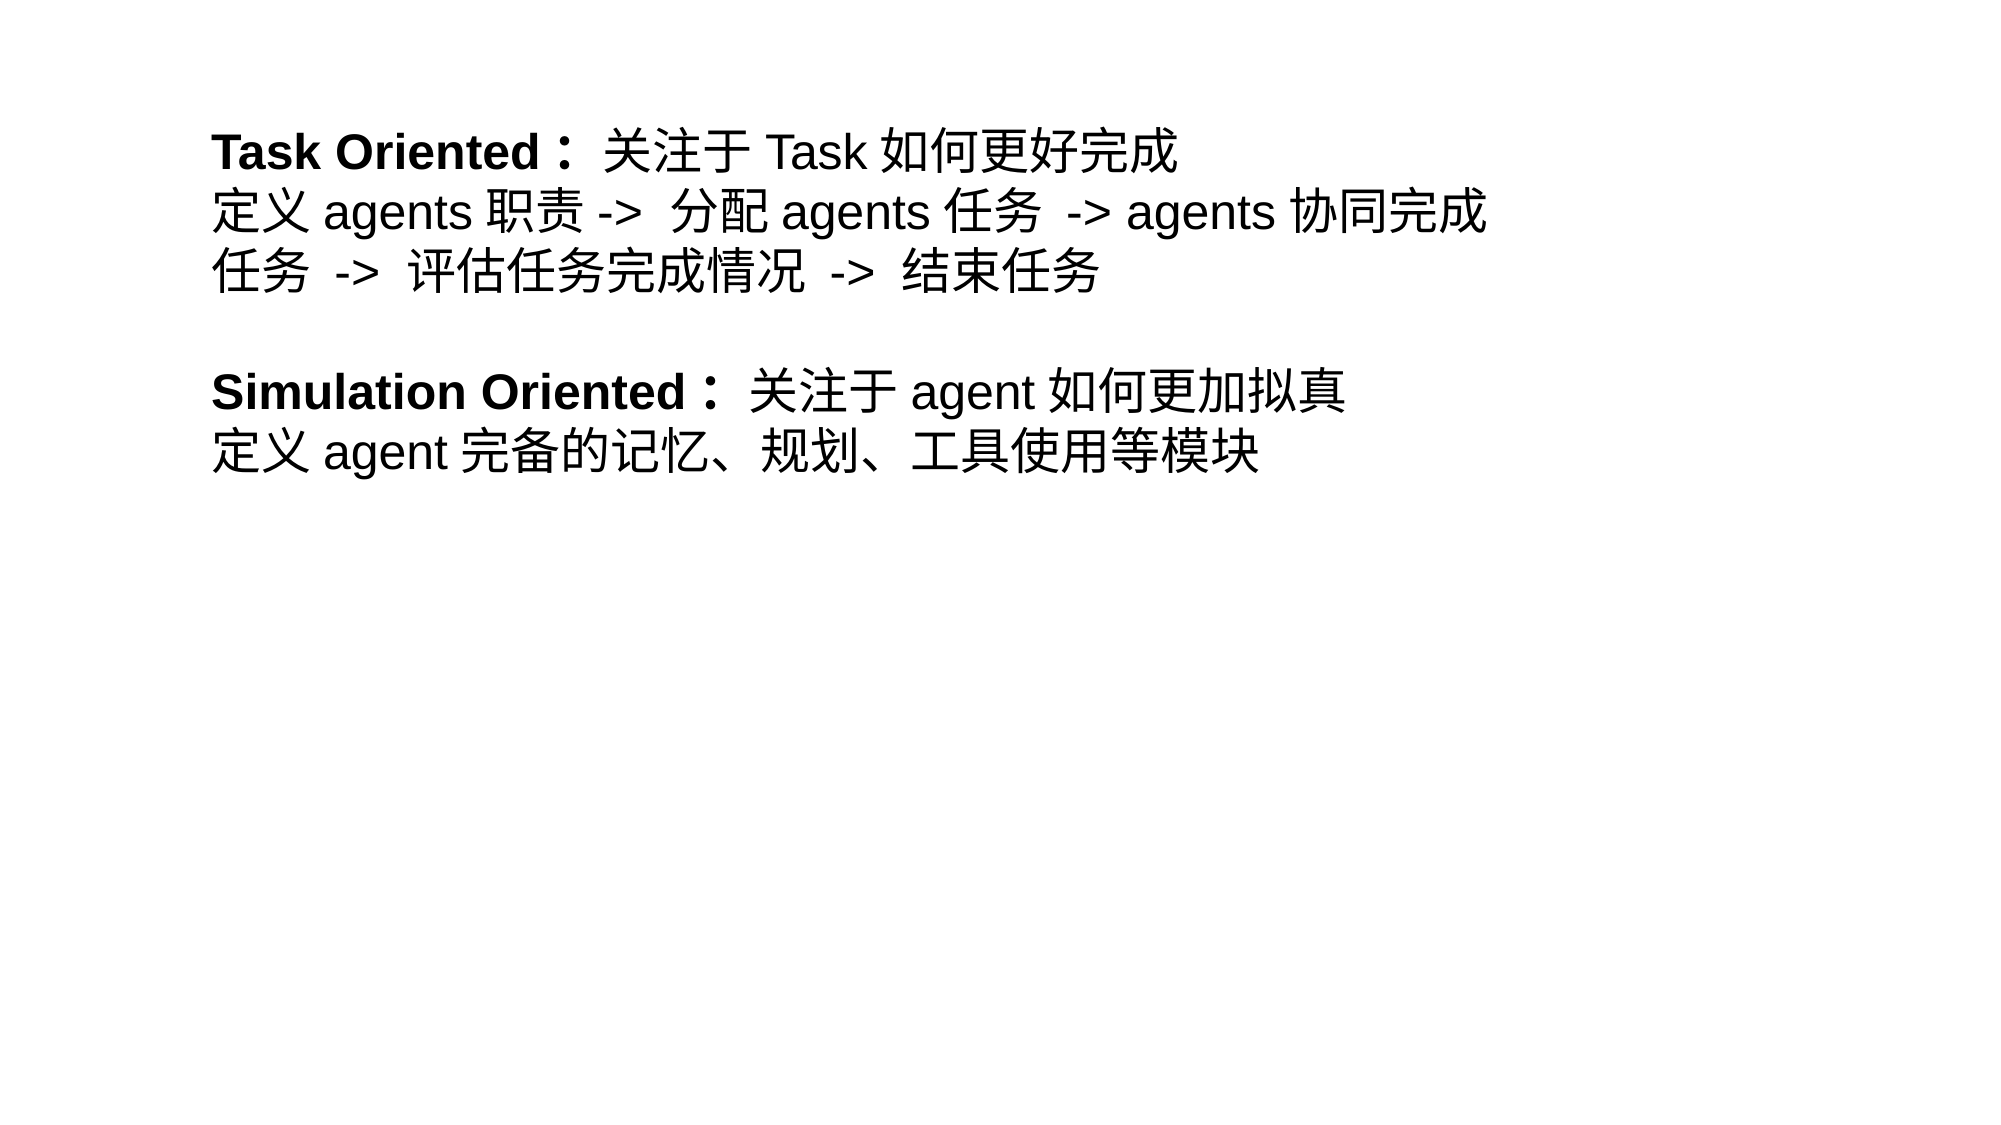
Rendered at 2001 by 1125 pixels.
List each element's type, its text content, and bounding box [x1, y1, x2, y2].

subtitle Task Oriented：关注于Task如何更好完成 定义agents职责-> 分配agents任务 -> agents协同完成任务 -> 评估任务完成情况 -> 结束任务 Simulation Oriented：关注于agent如何更加拟真 定义agent完备的记忆、规划、工具使用等模块 [196, 112, 1547, 981]
